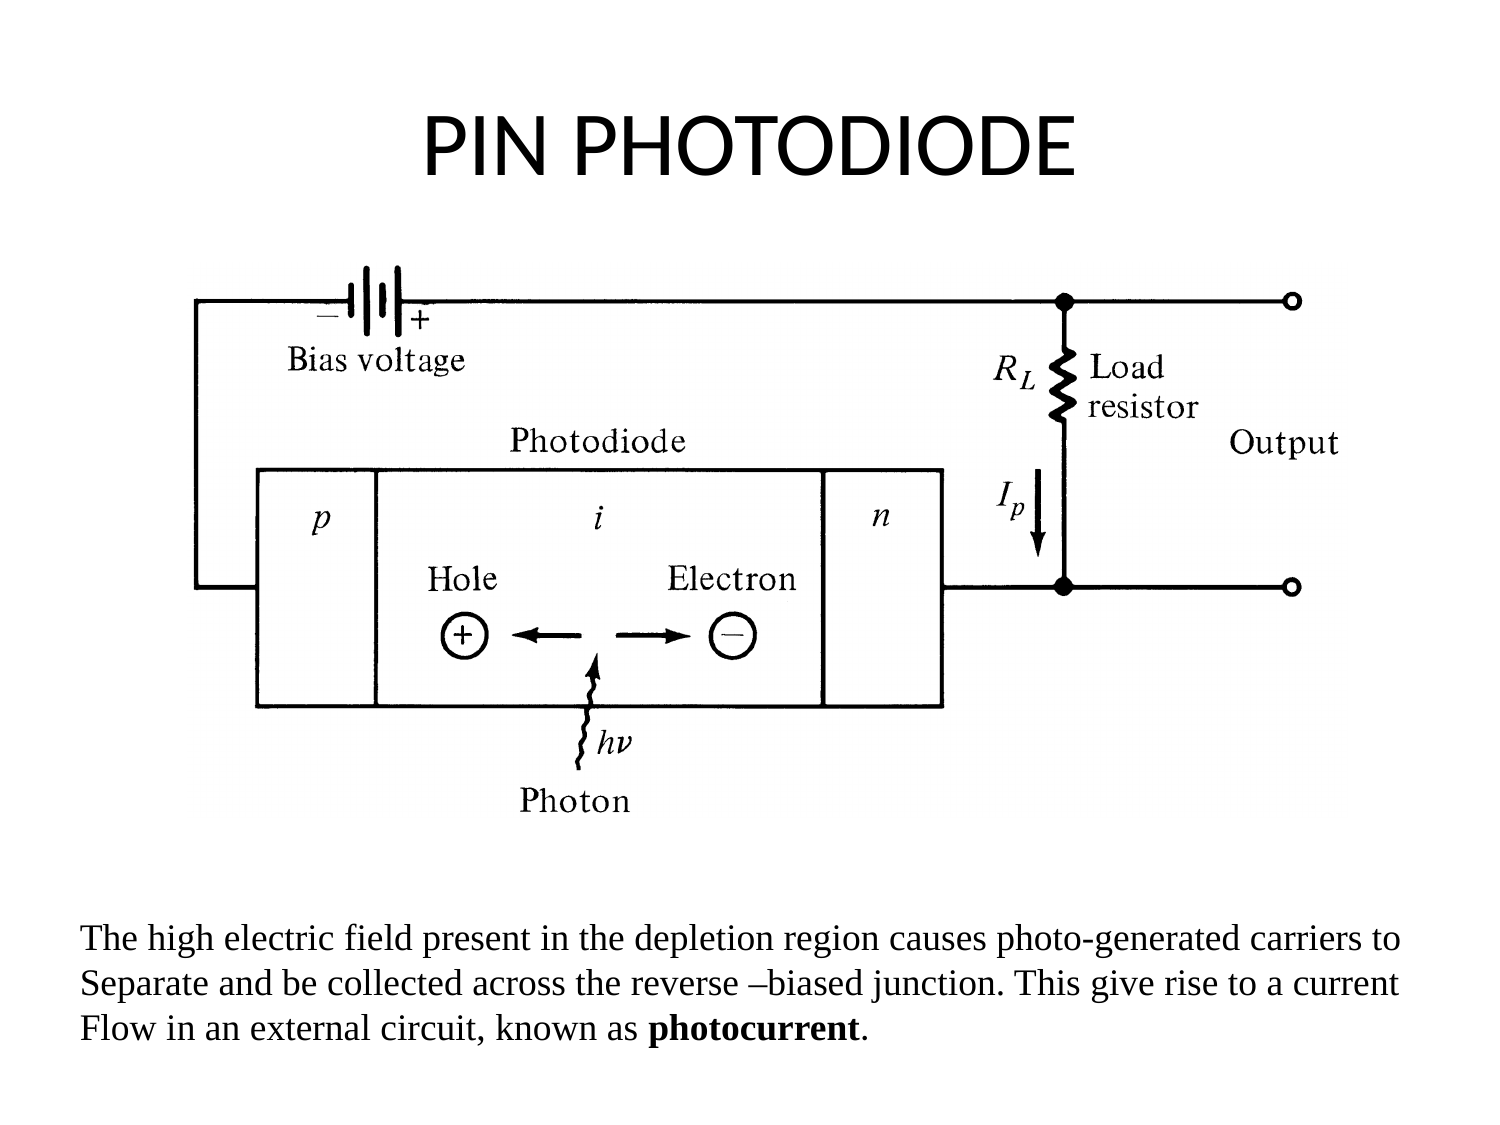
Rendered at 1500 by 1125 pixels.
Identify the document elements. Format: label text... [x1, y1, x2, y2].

title PIN PHOTODIODE [75, 45, 1425, 233]
picture [187, 262, 1349, 818]
text_box The high electric field present in the depletion region causes photo-generated carriers to Separate and be collected across the reverse –biased junction. This give rise to a current Flow in an external circuit, known as photocurrent. [64, 904, 1424, 1055]
